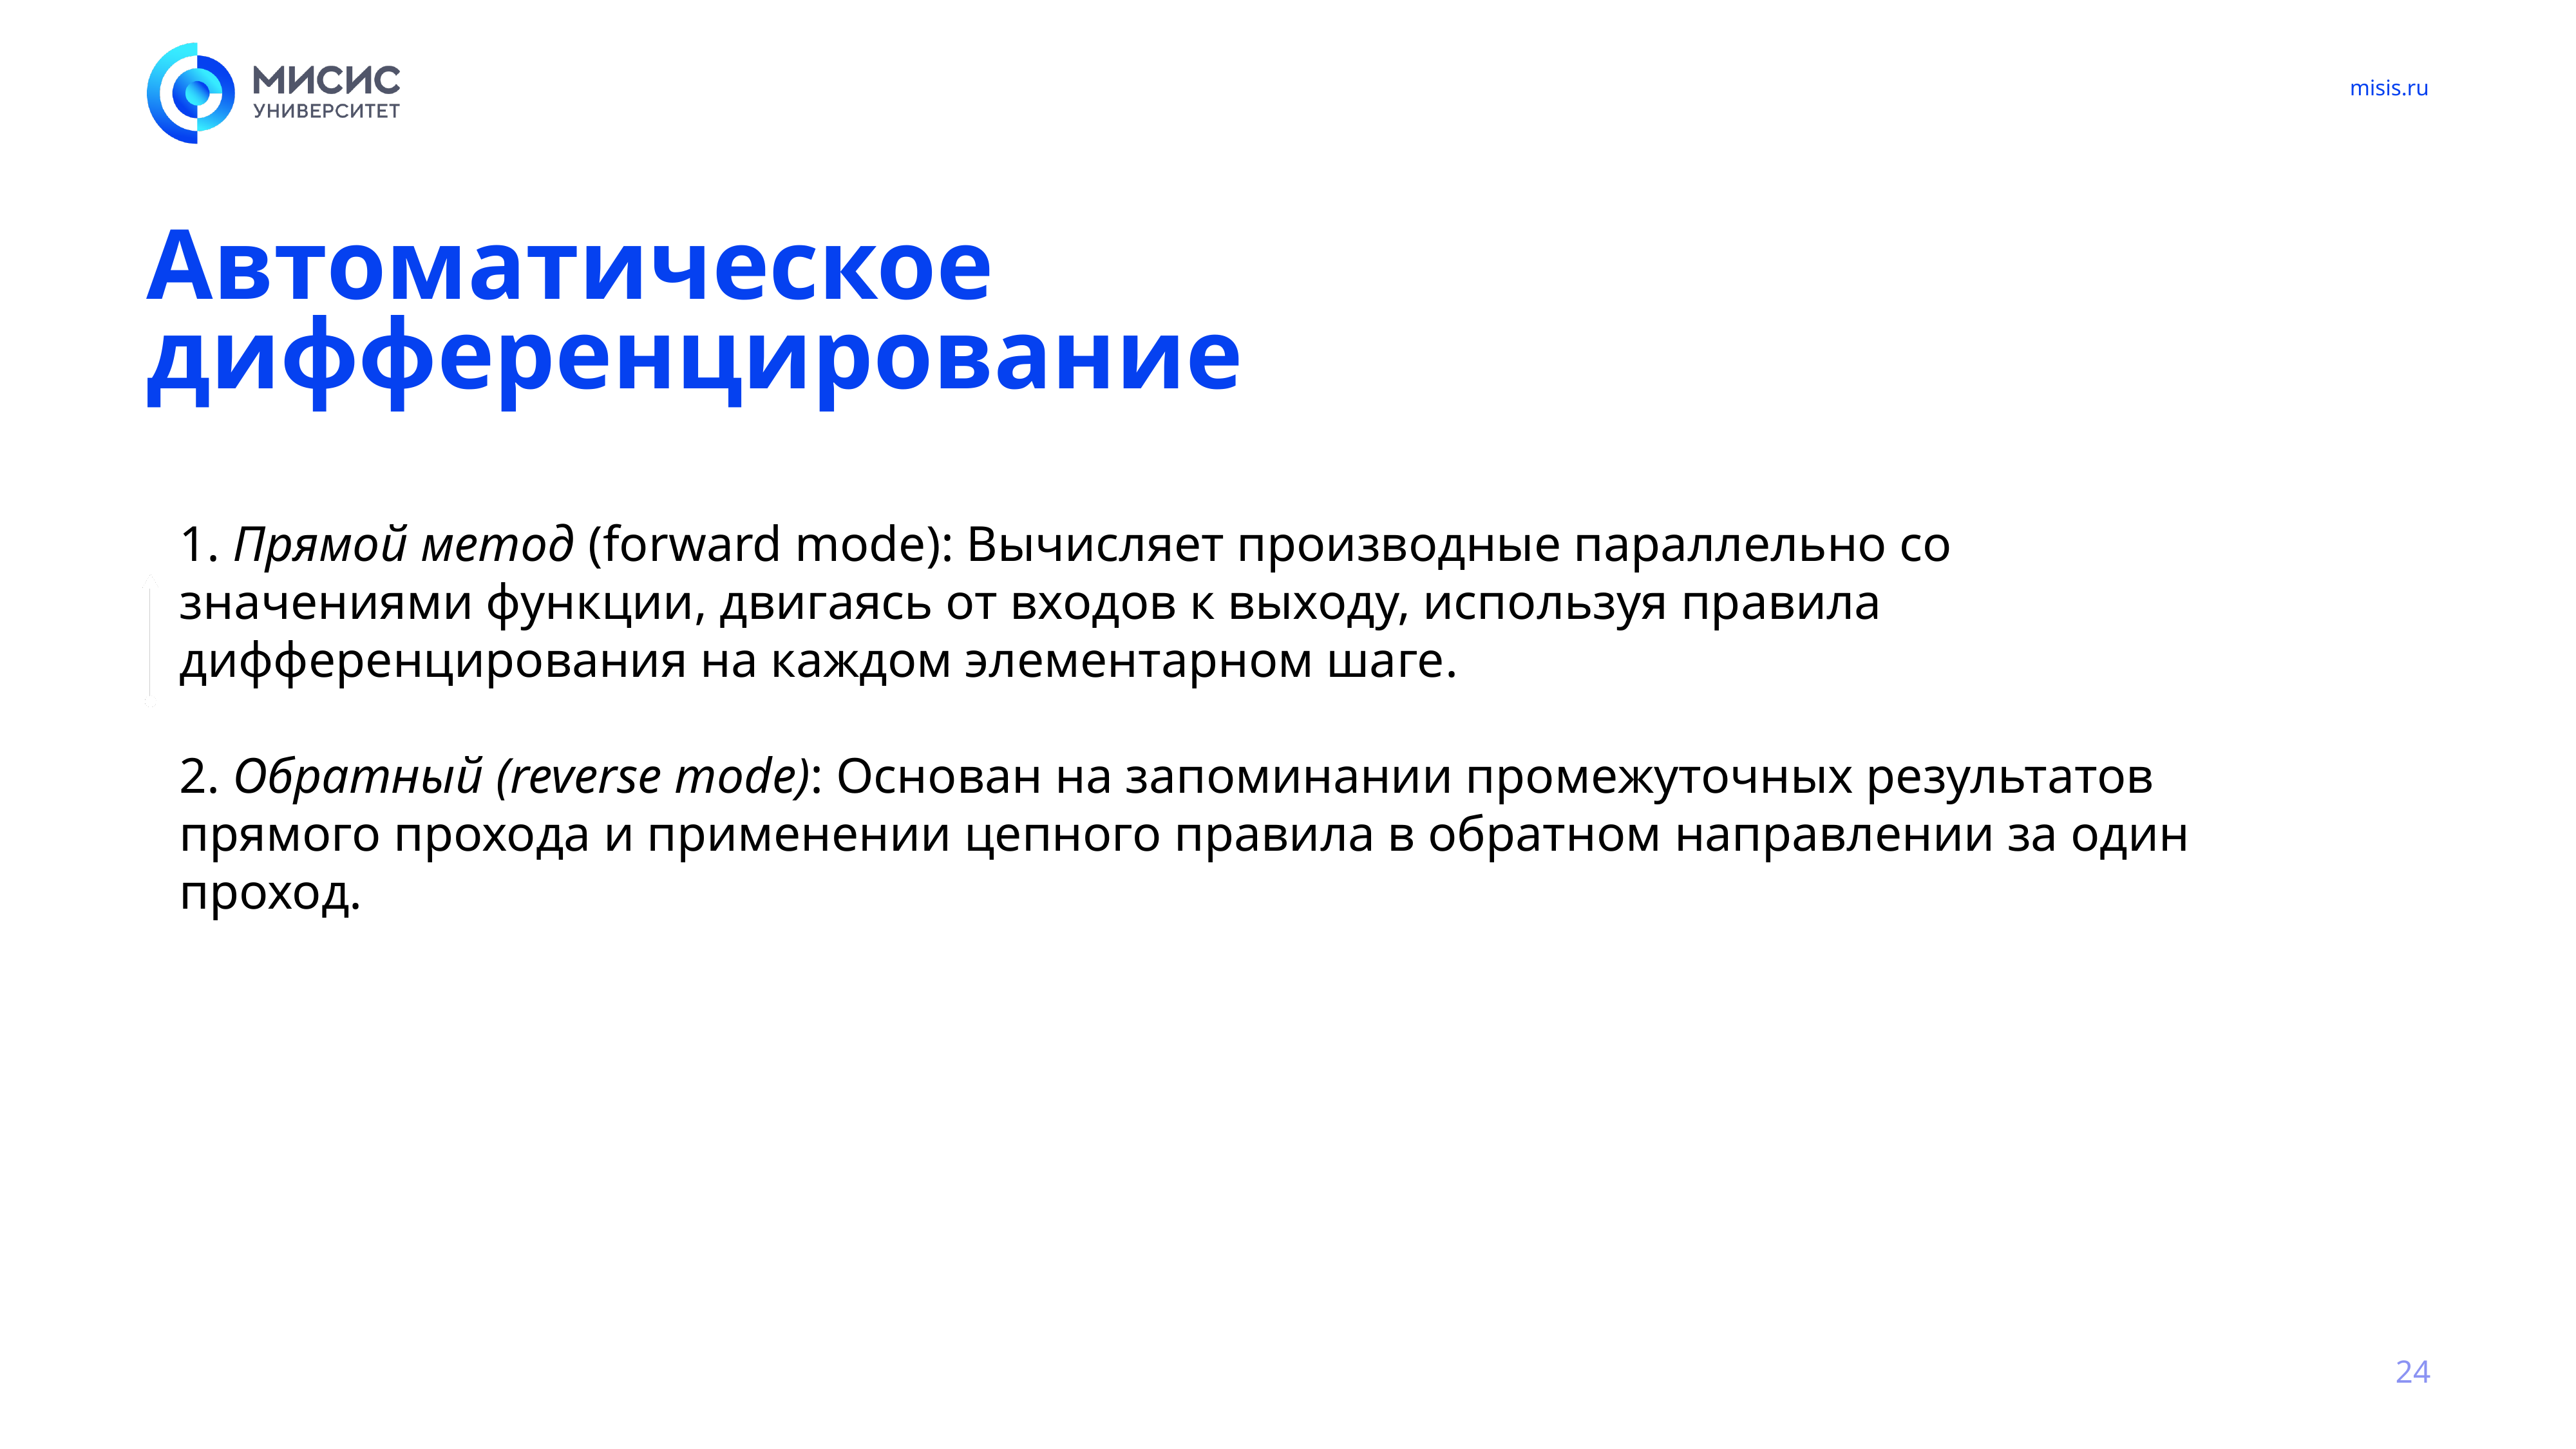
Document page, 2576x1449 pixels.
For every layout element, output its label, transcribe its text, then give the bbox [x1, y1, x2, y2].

slide_number 24 [2092, 1334, 2441, 1412]
picture [147, 42, 401, 144]
picture [141, 573, 158, 707]
text_box 1. Прямой метод (forward mode): Вычисляет производные параллельно со значениями функции, двигаясь от входов к выходу, используя правила дифференцирования на каждом элементарном шаге. 2. Обратный (reverse mode): Основан на запоминании промежуточных результатов прямого прохода и применении цепного правила в обратном направлении за один проход. [169, 508, 2220, 981]
title Автоматическое дифференцирование [137, 223, 1260, 341]
